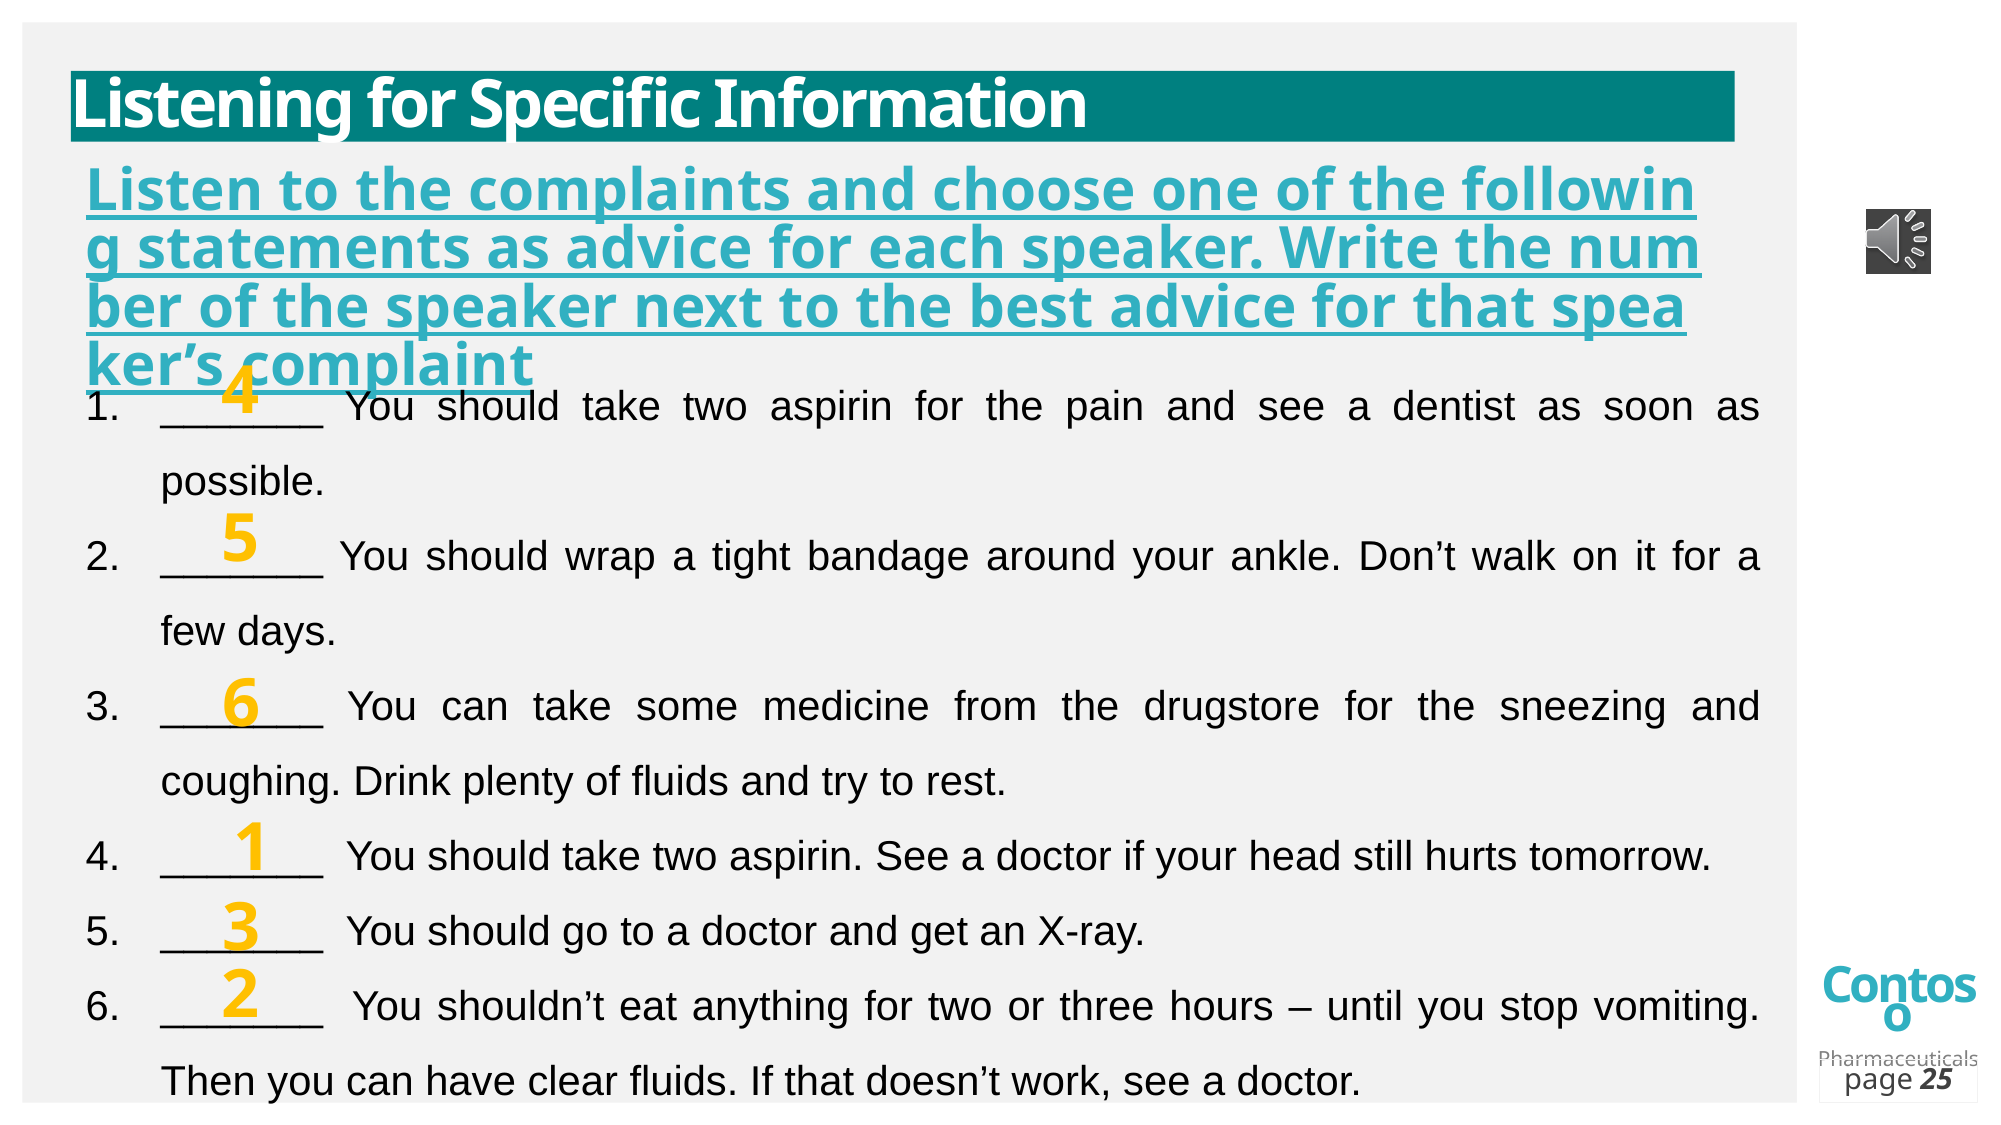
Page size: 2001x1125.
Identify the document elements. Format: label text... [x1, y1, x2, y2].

text_box 4 [206, 339, 300, 434]
text_box Listen to the complaints and choose one of the following statements as advice for each speaker. Write the number of the speaker next to the best advice for that speaker’s complaint [70, 144, 1735, 239]
text_box 3 [207, 876, 302, 971]
text_box _______ You should take two aspirin for the pain and see a dentist as soon as possible. _______ You should wrap a tight bandage around your ankle. Don’t walk on it for a few days. _______ You can take some medicine from the drugstore for the sneezing and coughing. Drink plenty of fluids and try to rest. _______ You should take two aspirin. See a doctor if your head still hurts tomorrow. _______ You should go to a doctor and get an X-ray. _______ You shouldn’t eat anything for two or three hours – until you stop vomiting. Then you can have clear fluids. If that doesn’t work, see a doctor. [70, 345, 1777, 1111]
slide_number page 25 [1819, 1059, 1978, 1103]
text_box 2 [206, 943, 300, 1039]
text_box 1 [218, 796, 312, 892]
text_box 5 [206, 487, 300, 583]
picture [1865, 208, 1932, 275]
text_box 6 [207, 652, 302, 748]
title Listening for Specific Information [70, 70, 1735, 142]
